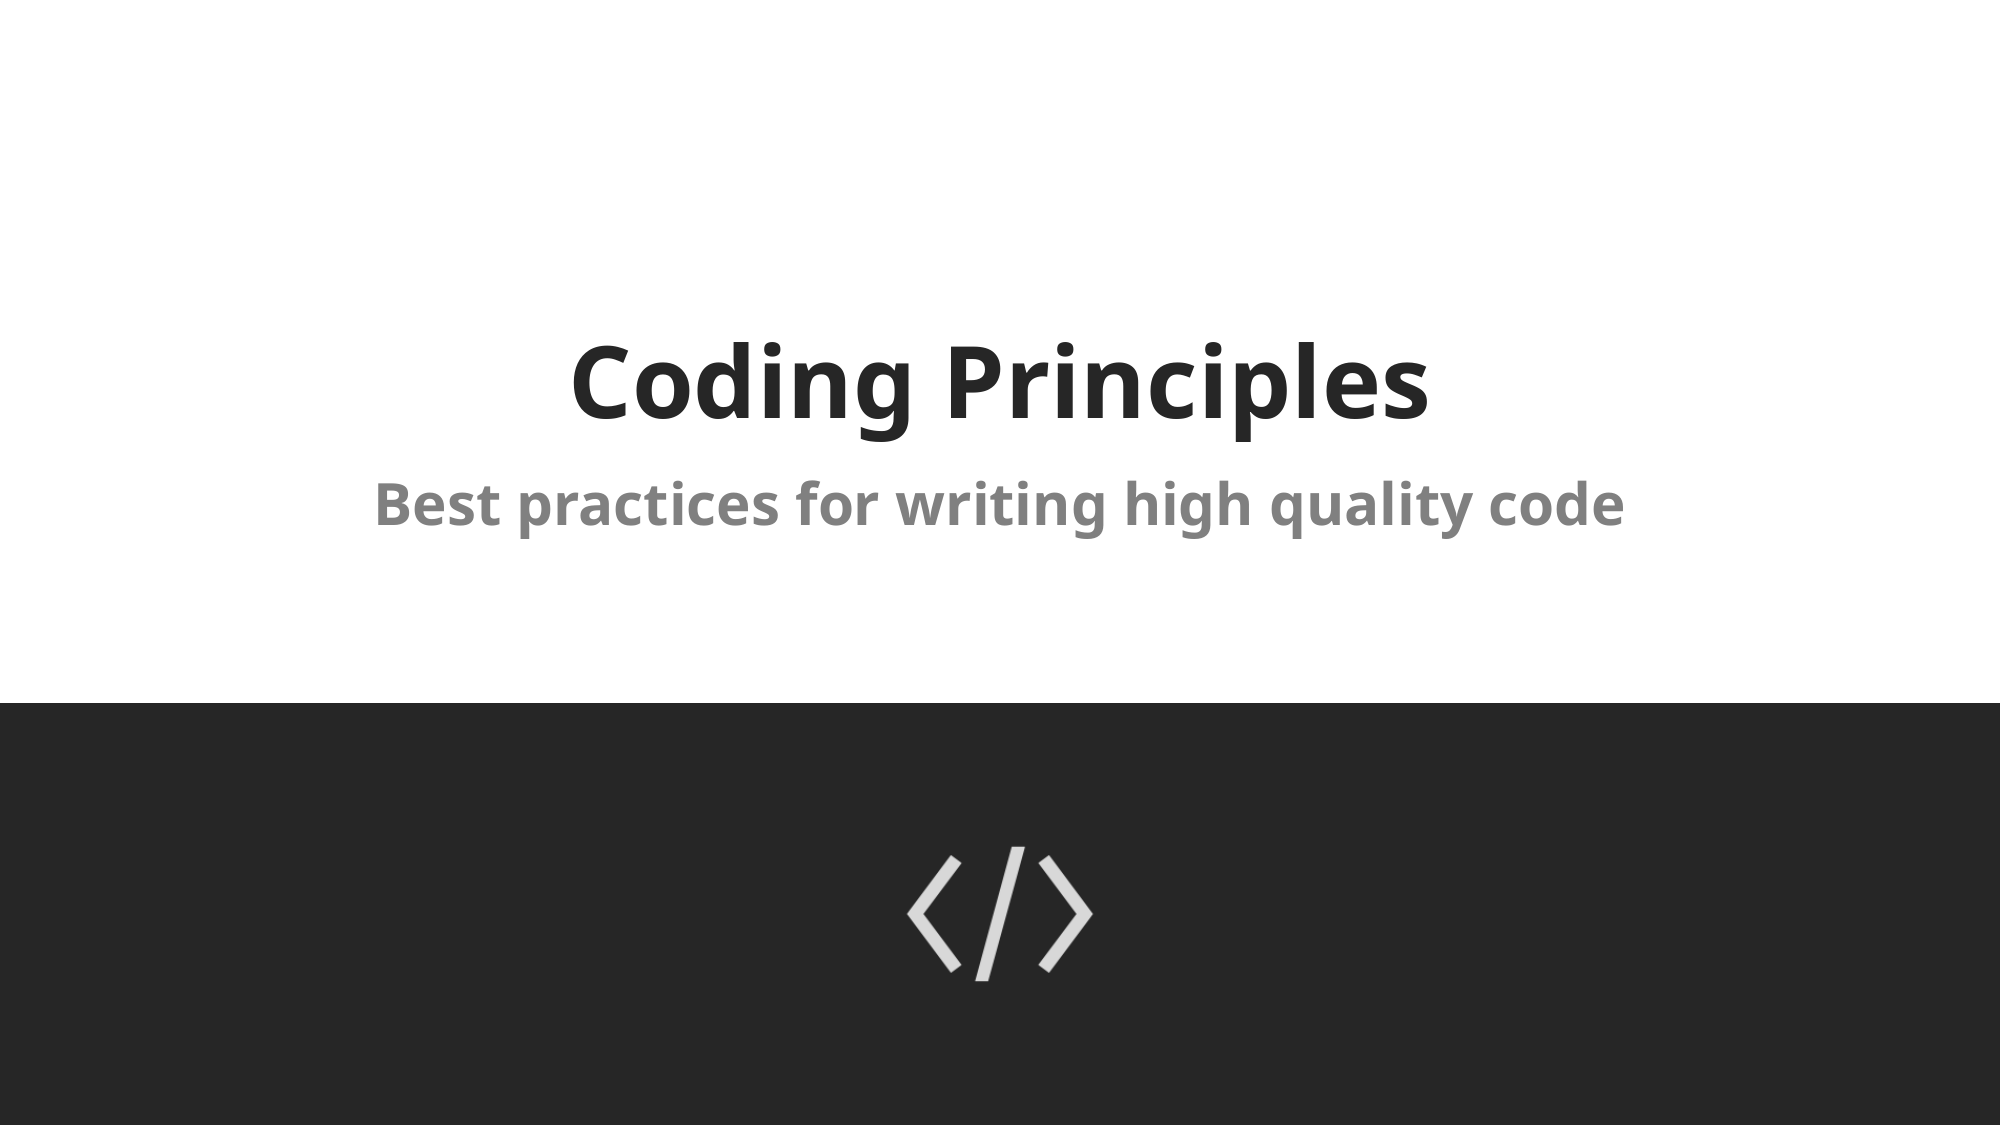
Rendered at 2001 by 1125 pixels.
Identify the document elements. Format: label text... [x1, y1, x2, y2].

text_box Best practices for writing high quality code [334, 439, 1666, 574]
picture [895, 809, 1105, 1020]
text_box Coding Principles [334, 241, 1666, 439]
text_box [0, 702, 2000, 1125]
